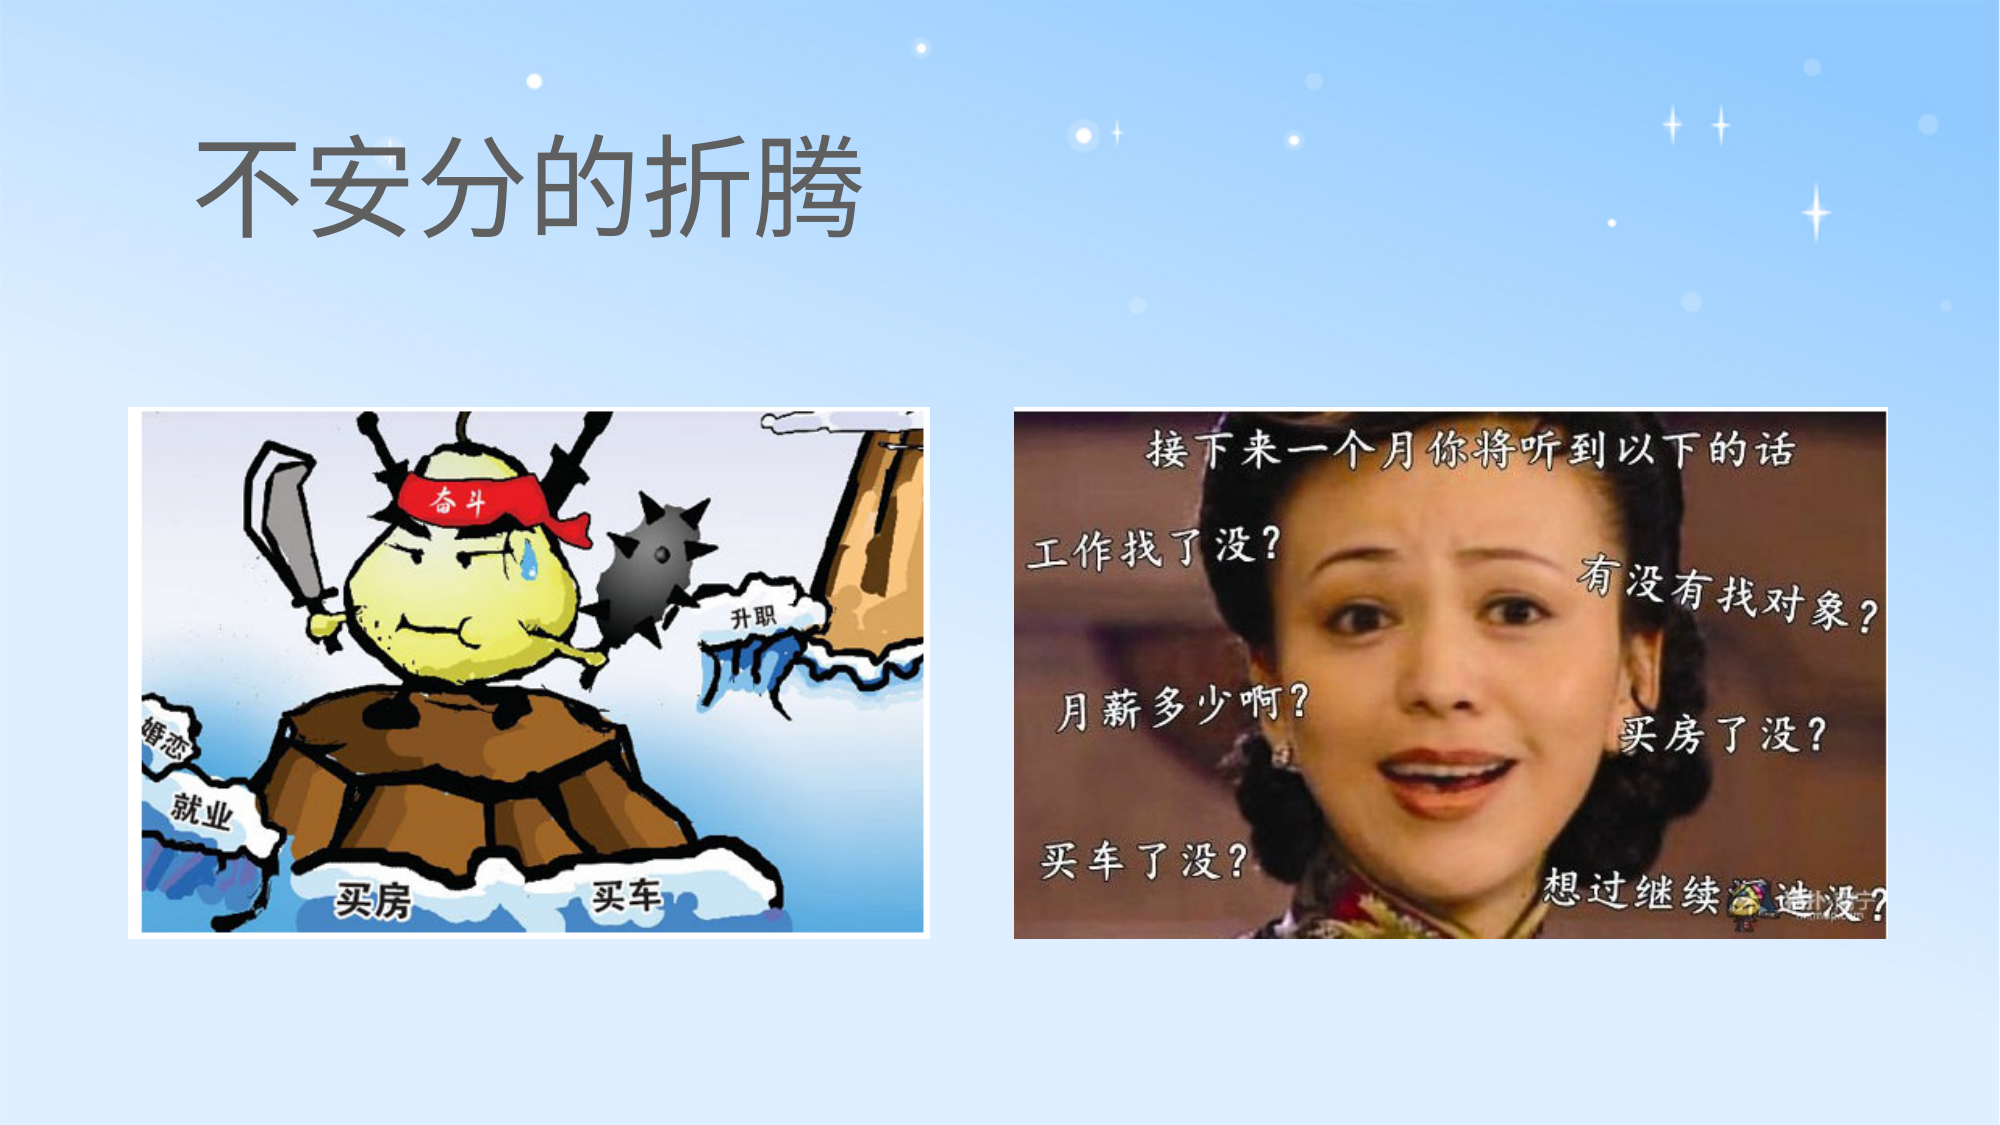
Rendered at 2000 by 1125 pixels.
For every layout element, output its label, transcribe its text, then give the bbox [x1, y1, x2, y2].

text_box 不安分的折腾 [176, 109, 882, 259]
picture [0, 0, 2000, 1125]
